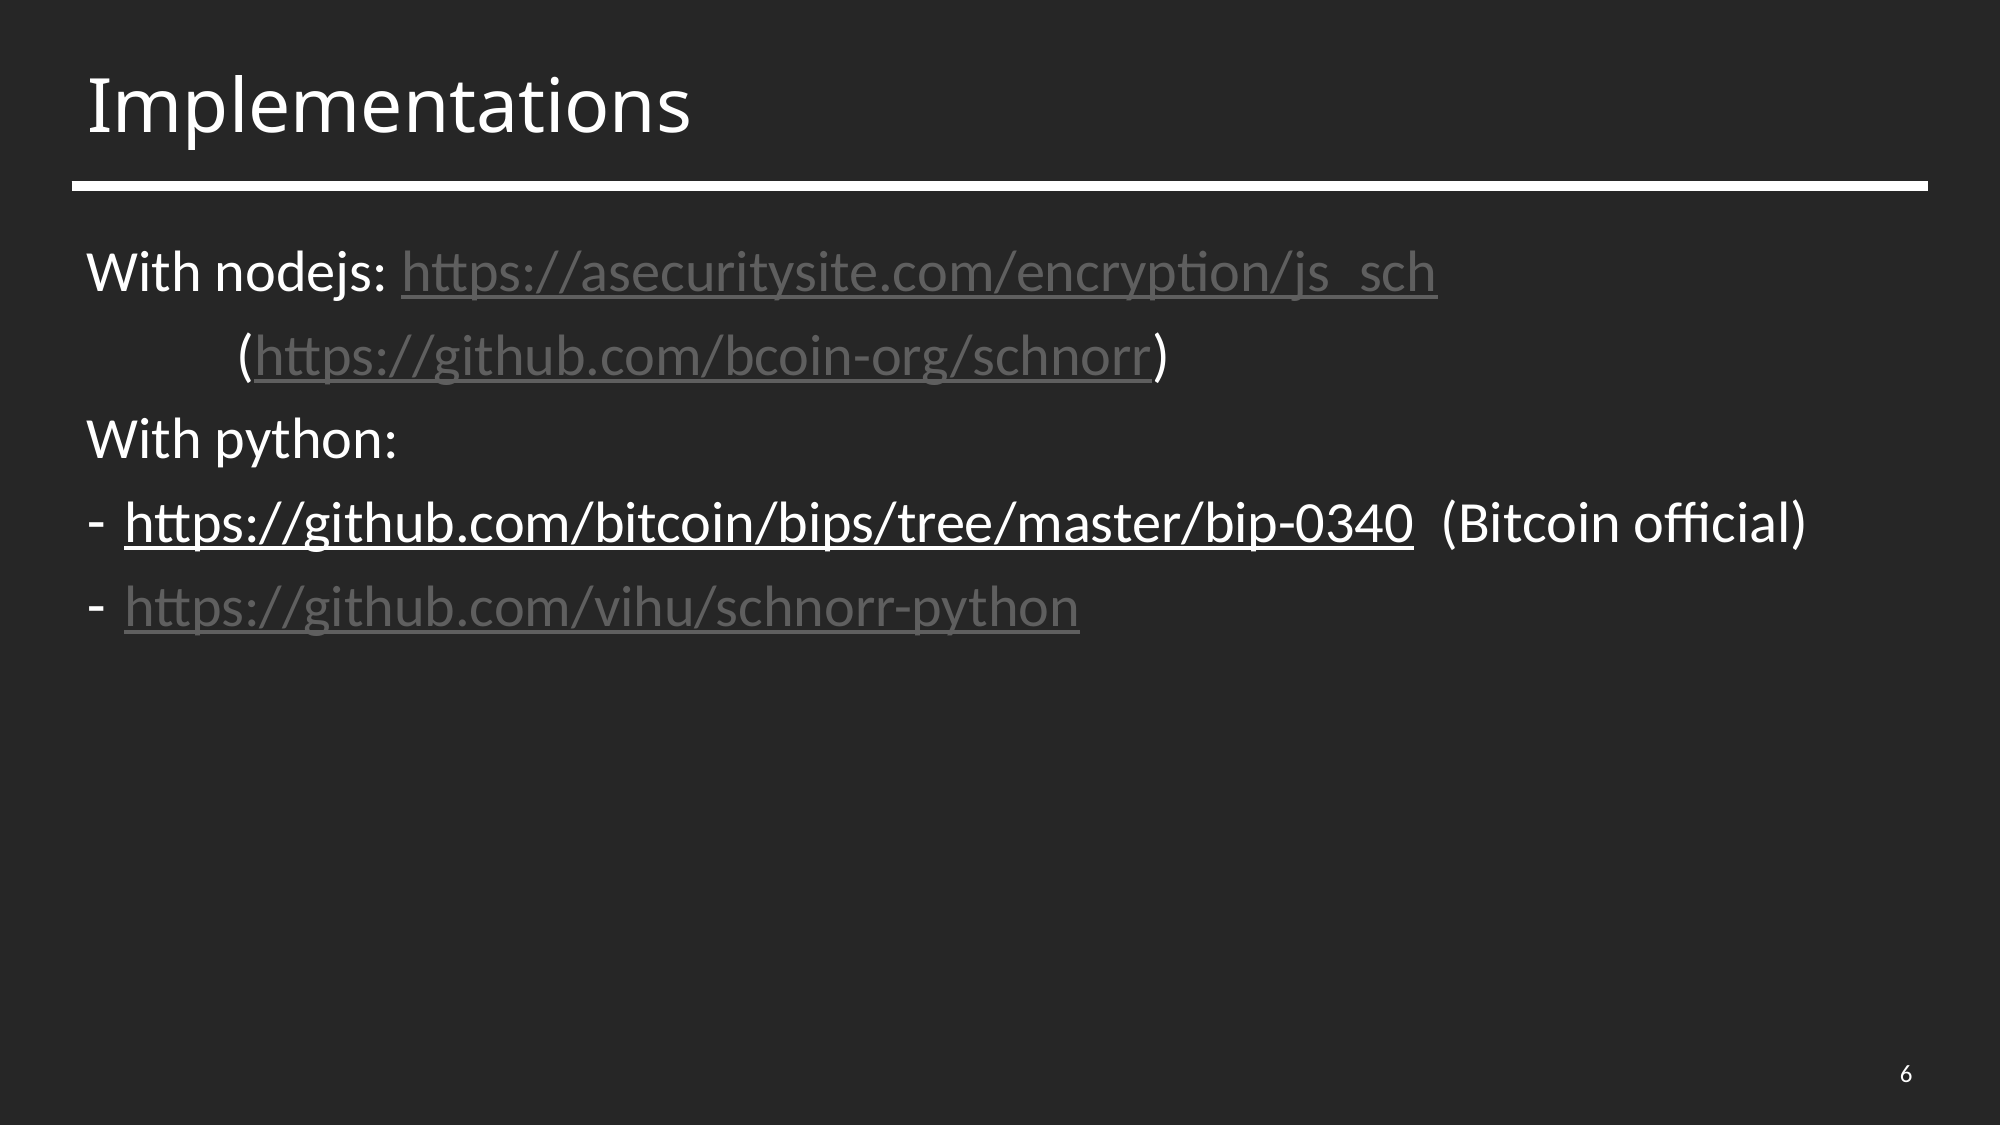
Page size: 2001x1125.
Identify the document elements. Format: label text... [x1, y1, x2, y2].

slide_number 6 [1767, 1042, 1928, 1103]
list With nodejs: https://asecuritysite.com/encryption/js_sch (https://github.com/bcoin-org/schnorr) With python: https://github.com/bitcoin/bips/tree/master/bip-0340 (Bitcoin official) https://github.com/vihu/schnorr-python [71, 233, 1928, 1014]
title Implementations [72, 59, 1929, 165]
